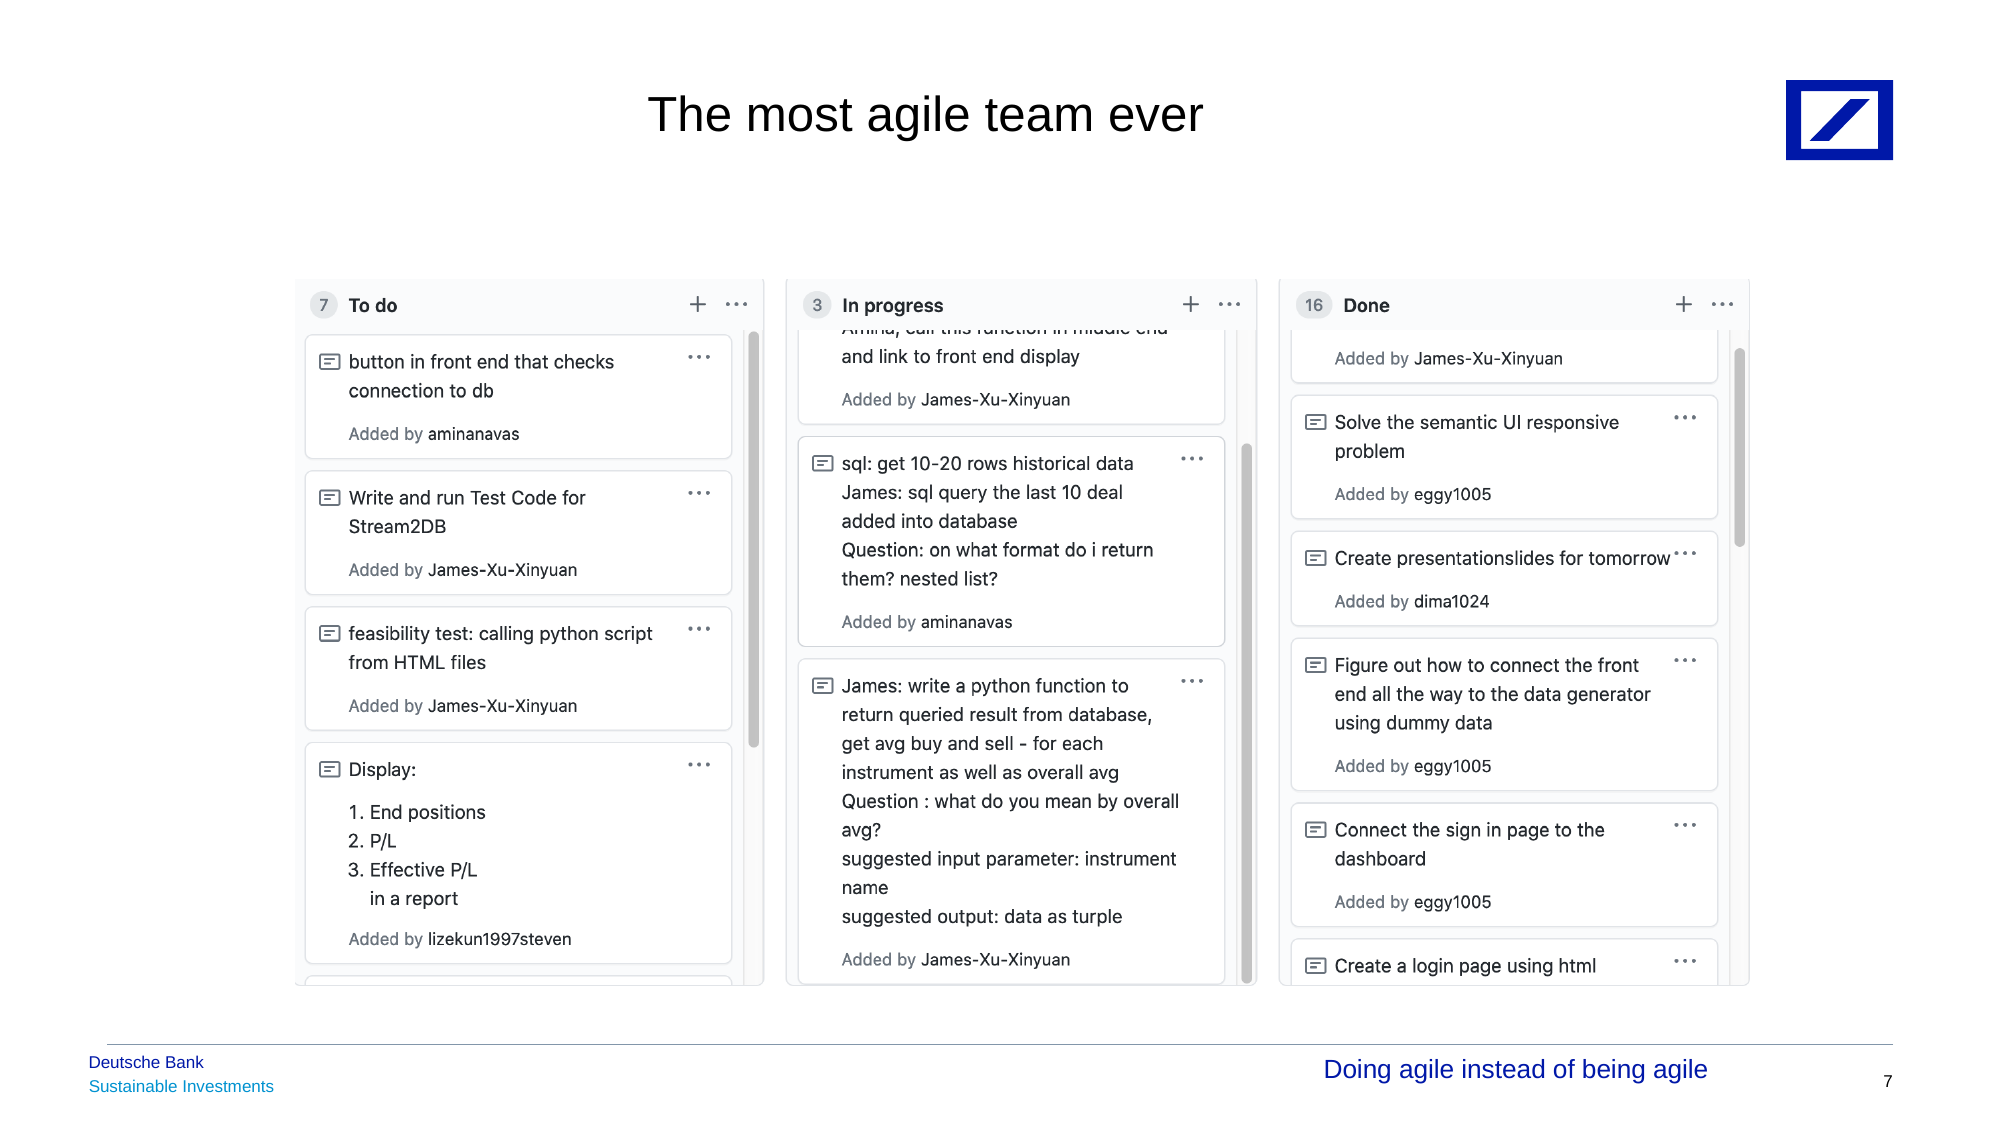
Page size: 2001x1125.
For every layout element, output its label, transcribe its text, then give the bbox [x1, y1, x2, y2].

text_box Doing agile instead of being agile [1308, 1044, 1723, 1092]
slide_number 7 [1785, 1044, 1893, 1092]
title The most agile team ever [647, 88, 1908, 202]
picture [295, 279, 1751, 1001]
